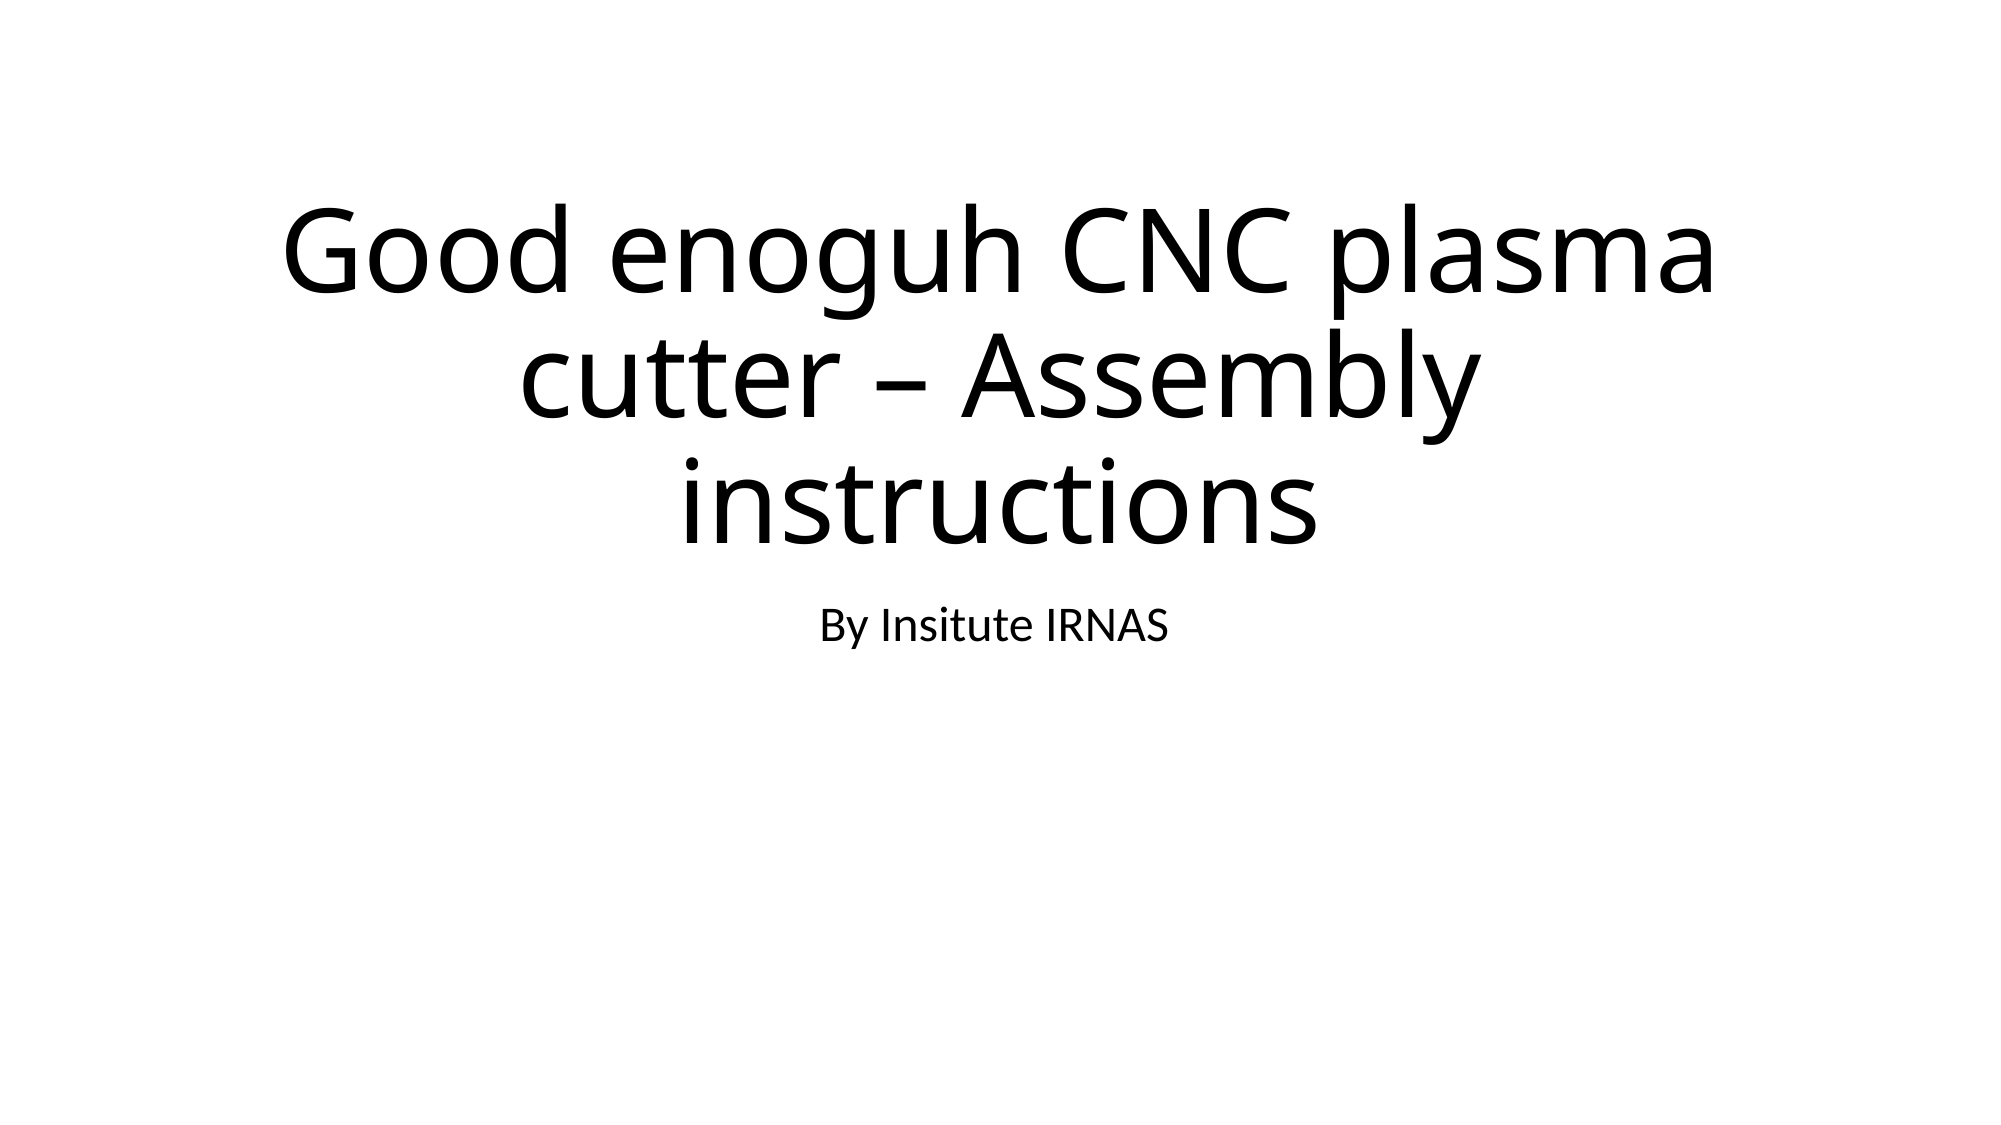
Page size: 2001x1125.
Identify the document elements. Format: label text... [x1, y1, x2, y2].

title Good enoguh CNC plasma cutter – Assembly instructions [249, 184, 1750, 576]
subtitle By Insitute IRNAS [249, 590, 1750, 863]
